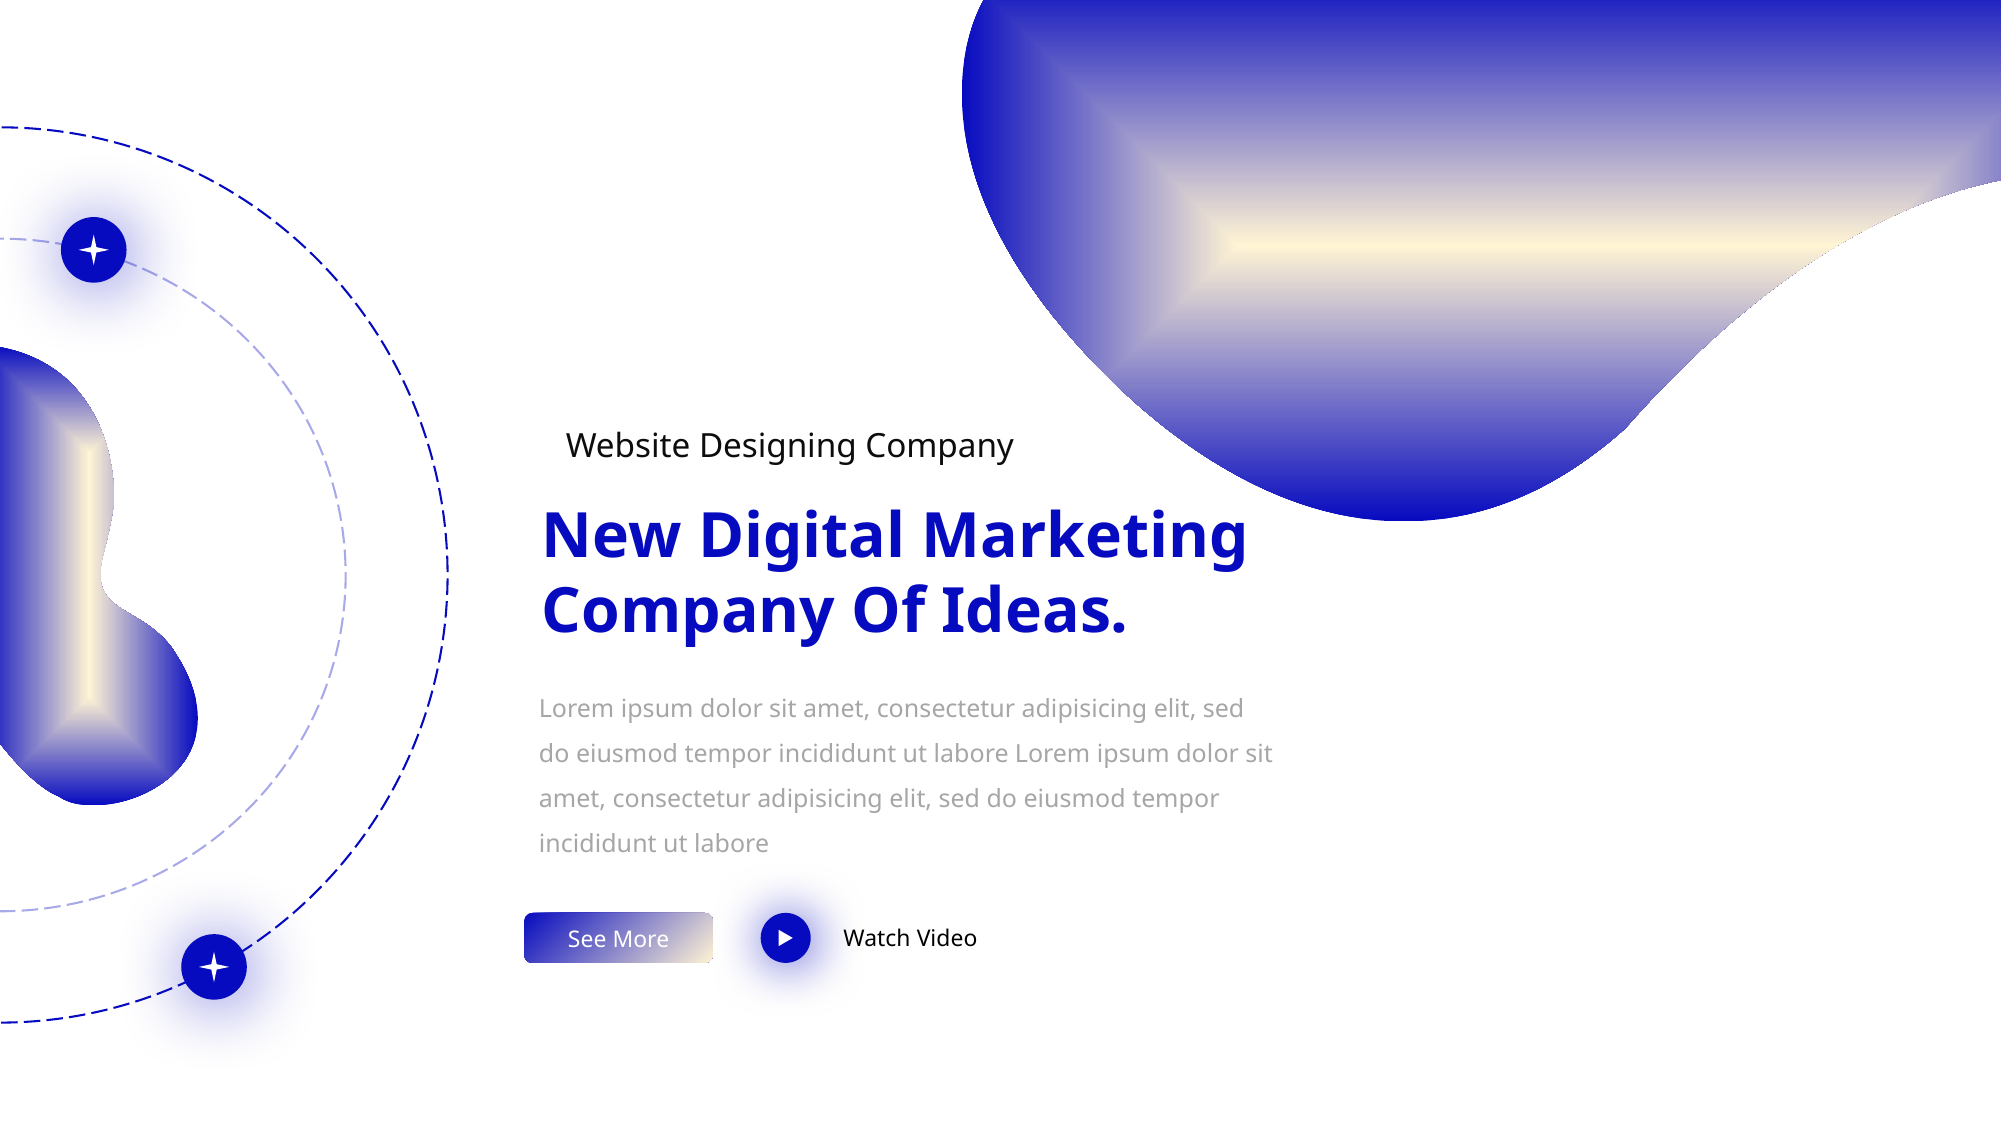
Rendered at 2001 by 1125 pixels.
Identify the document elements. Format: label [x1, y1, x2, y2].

text_box [0, 346, 199, 807]
text_box [78, 234, 110, 266]
text_box [0, 126, 449, 1024]
text_box [960, 0, 2000, 523]
text_box [59, 215, 128, 284]
text_box [198, 951, 230, 983]
text_box [524, 416, 1296, 963]
text_box [0, 237, 347, 913]
text_box [180, 933, 248, 1001]
